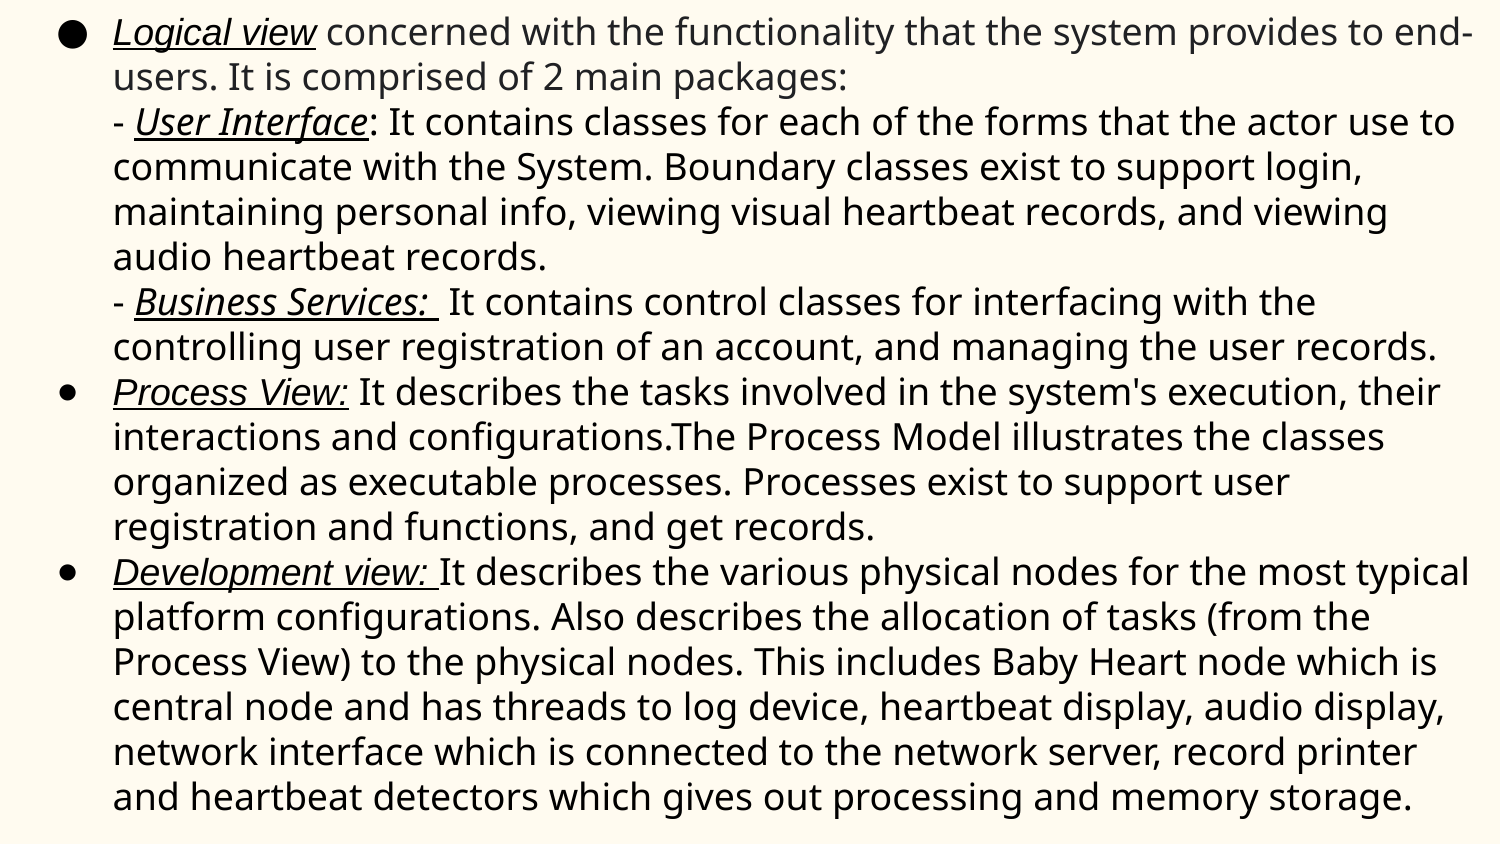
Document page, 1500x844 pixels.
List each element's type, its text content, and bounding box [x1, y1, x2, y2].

title Logical view concerned with the functionality that the system provides to end-users. It is comprised of 2 main packages: - User Interface: It contains classes for each of the forms that the actor use to communicate with the System. Boundary classes exist to support login, maintaining personal info, viewing visual heartbeat records, and viewing audio heartbeat records. - Business Services: It contains control classes for interfacing with the controlling user registration of an account, and managing the user records. Process View: It describes the tasks involved in the system's execution, their interactions and configurations.The Process Model illustrates the classes organized as executable processes. Processes exist to support user registration and functions, and get records. Development view: It describes the various physical nodes for the most typical platform configurations. Also describes the allocation of tasks (from the Process View) to the physical nodes. This includes Baby Heart node which is central node and has threads to log device, heartbeat display, audio display, network interface which is connected to the network server, record printer and heartbeat detectors which gives out processing and memory storage. [22, 0, 1491, 844]
